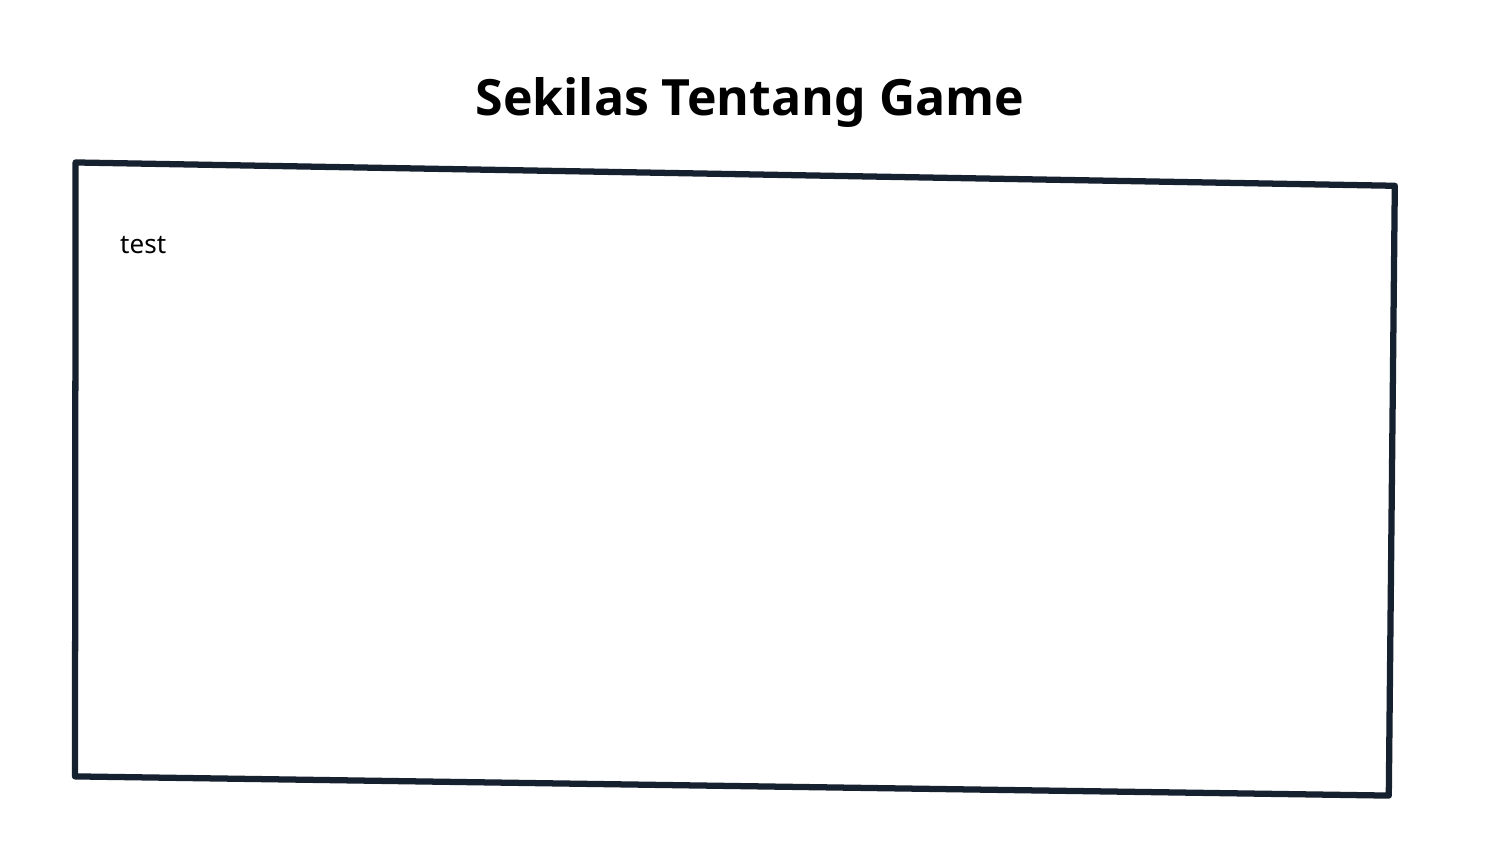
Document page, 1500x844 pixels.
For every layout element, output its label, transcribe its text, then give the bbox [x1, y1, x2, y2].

title Sekilas Tentang Game [29, 50, 1471, 145]
text_box test [105, 208, 1363, 761]
text_box [75, 162, 1395, 796]
